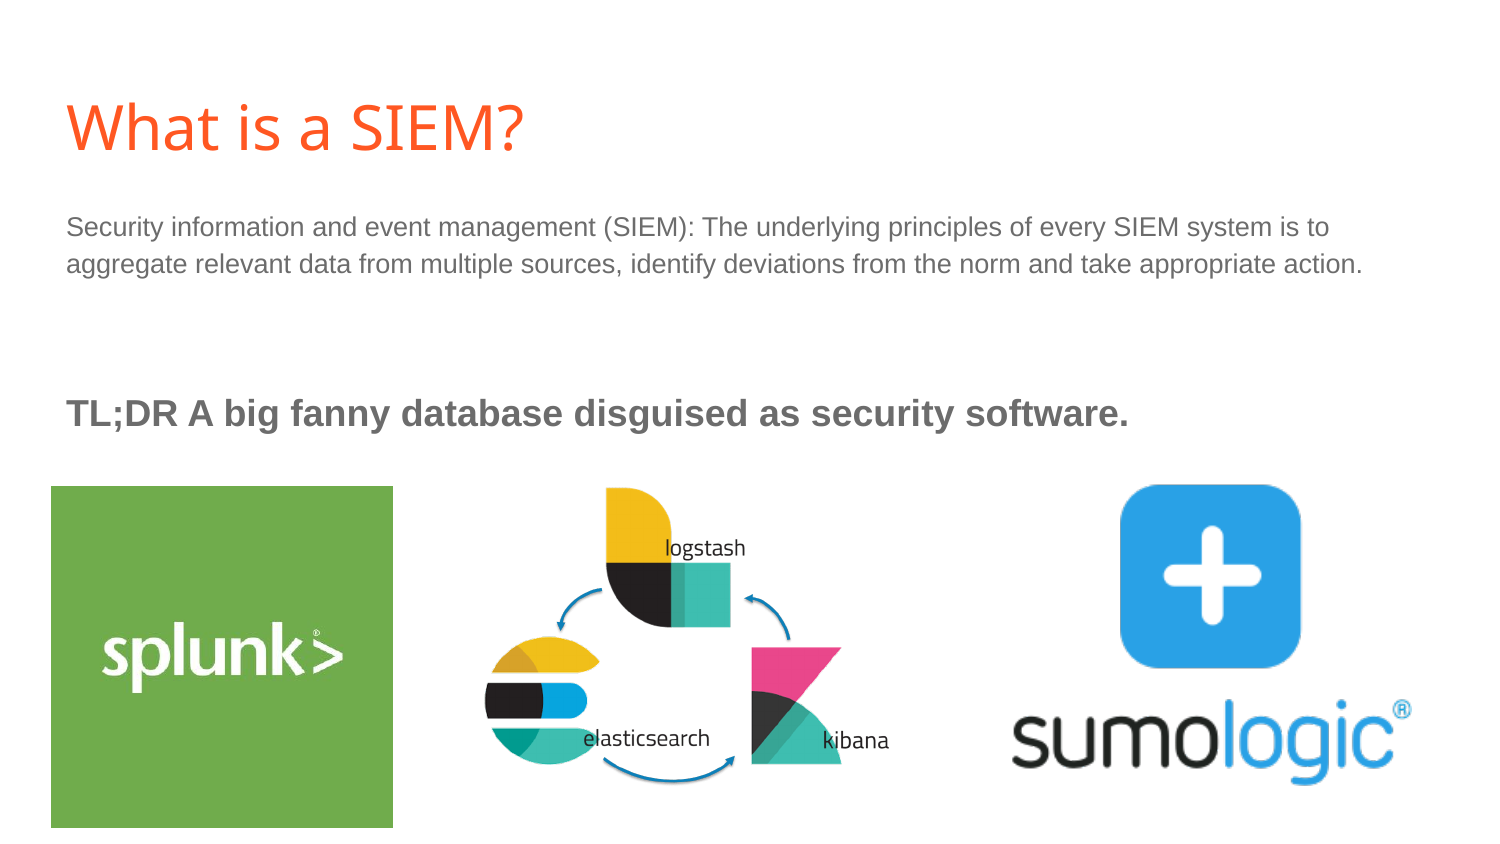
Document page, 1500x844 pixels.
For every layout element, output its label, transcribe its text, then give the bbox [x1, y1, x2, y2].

picture [468, 486, 899, 796]
title What is a SIEM? [51, 72, 1449, 167]
picture [50, 486, 393, 828]
list Security information and event management (SIEM): The underlying principles of every SIEM system is to aggregate relevant data from multiple sources, identify deviations from the norm and take appropriate action. TL;DR A big fanny database disguised as security software. [51, 189, 1449, 750]
picture [1011, 435, 1412, 836]
